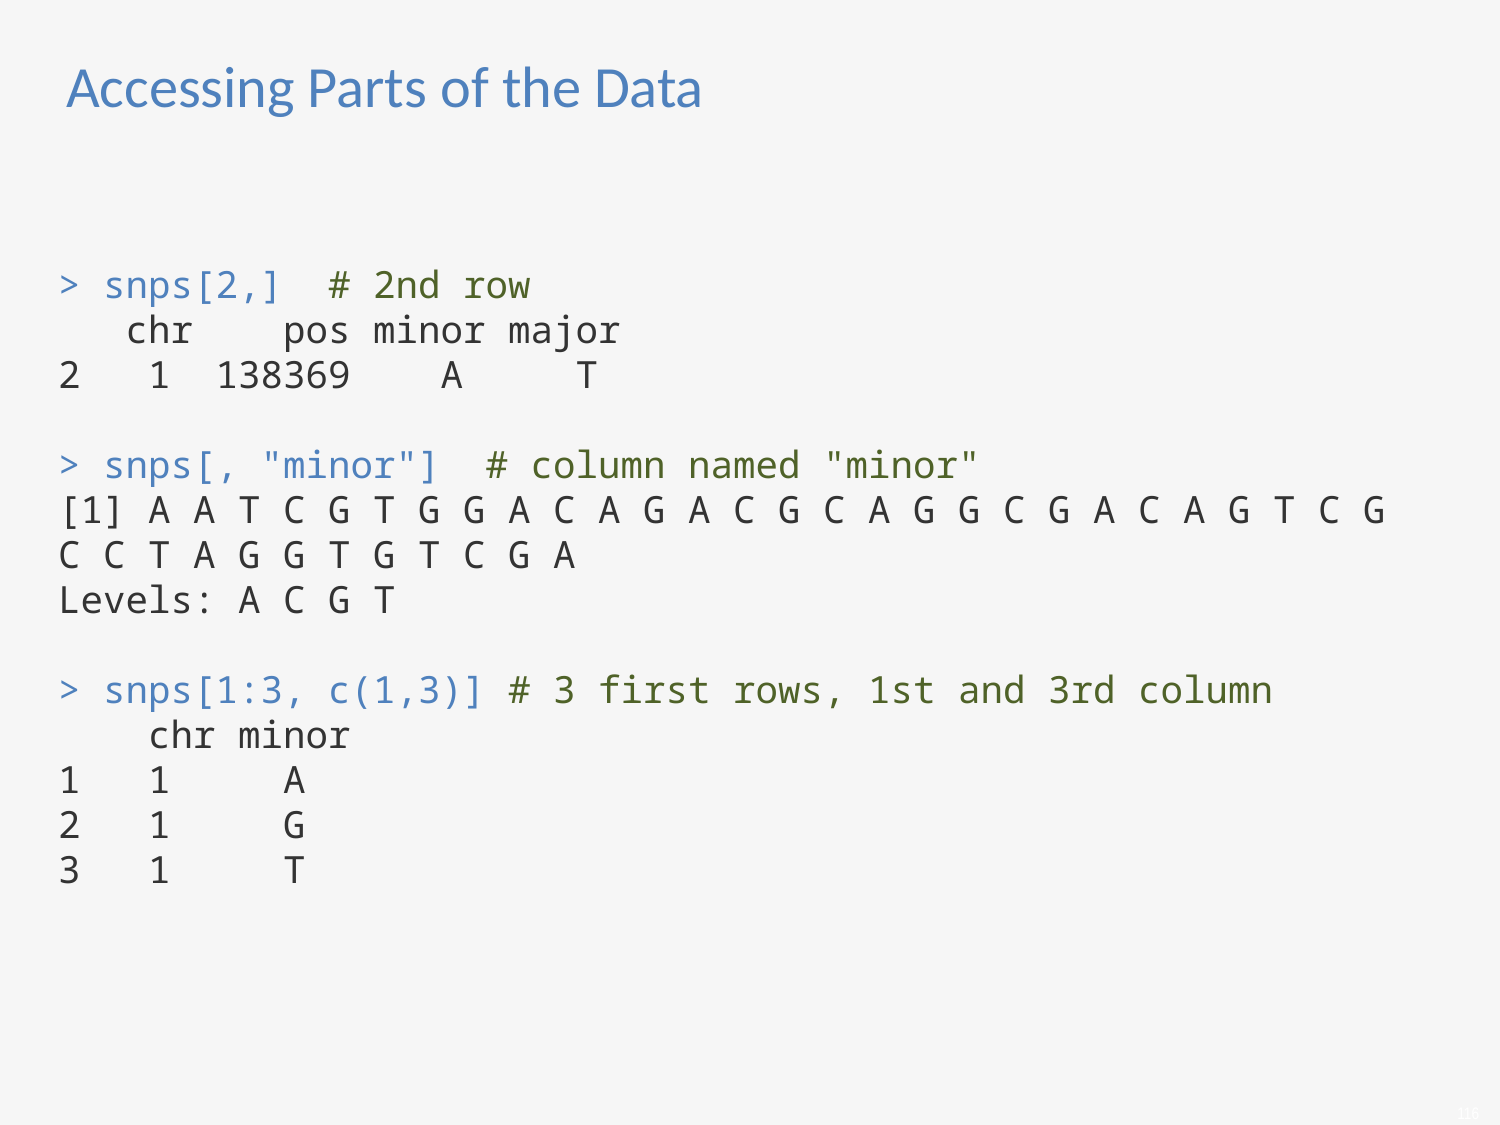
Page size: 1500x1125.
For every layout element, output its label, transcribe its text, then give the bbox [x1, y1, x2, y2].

list > snps[2,] # 2nd row chr pos minor major 2 1 138369 A T > snps[, "minor"] # column named "minor" [1] A A T C G T G G A C A G A C G C A G G C G A C A G T C G C C T A G G T G T C G A Levels: A C G T > snps[1:3, c(1,3)] # 3 first rows, 1st and 3rd column chr minor 1 1 A 2 1 G 3 1 T [58, 260, 1429, 1080]
title Accessing Parts of the Data [42, 56, 1500, 121]
